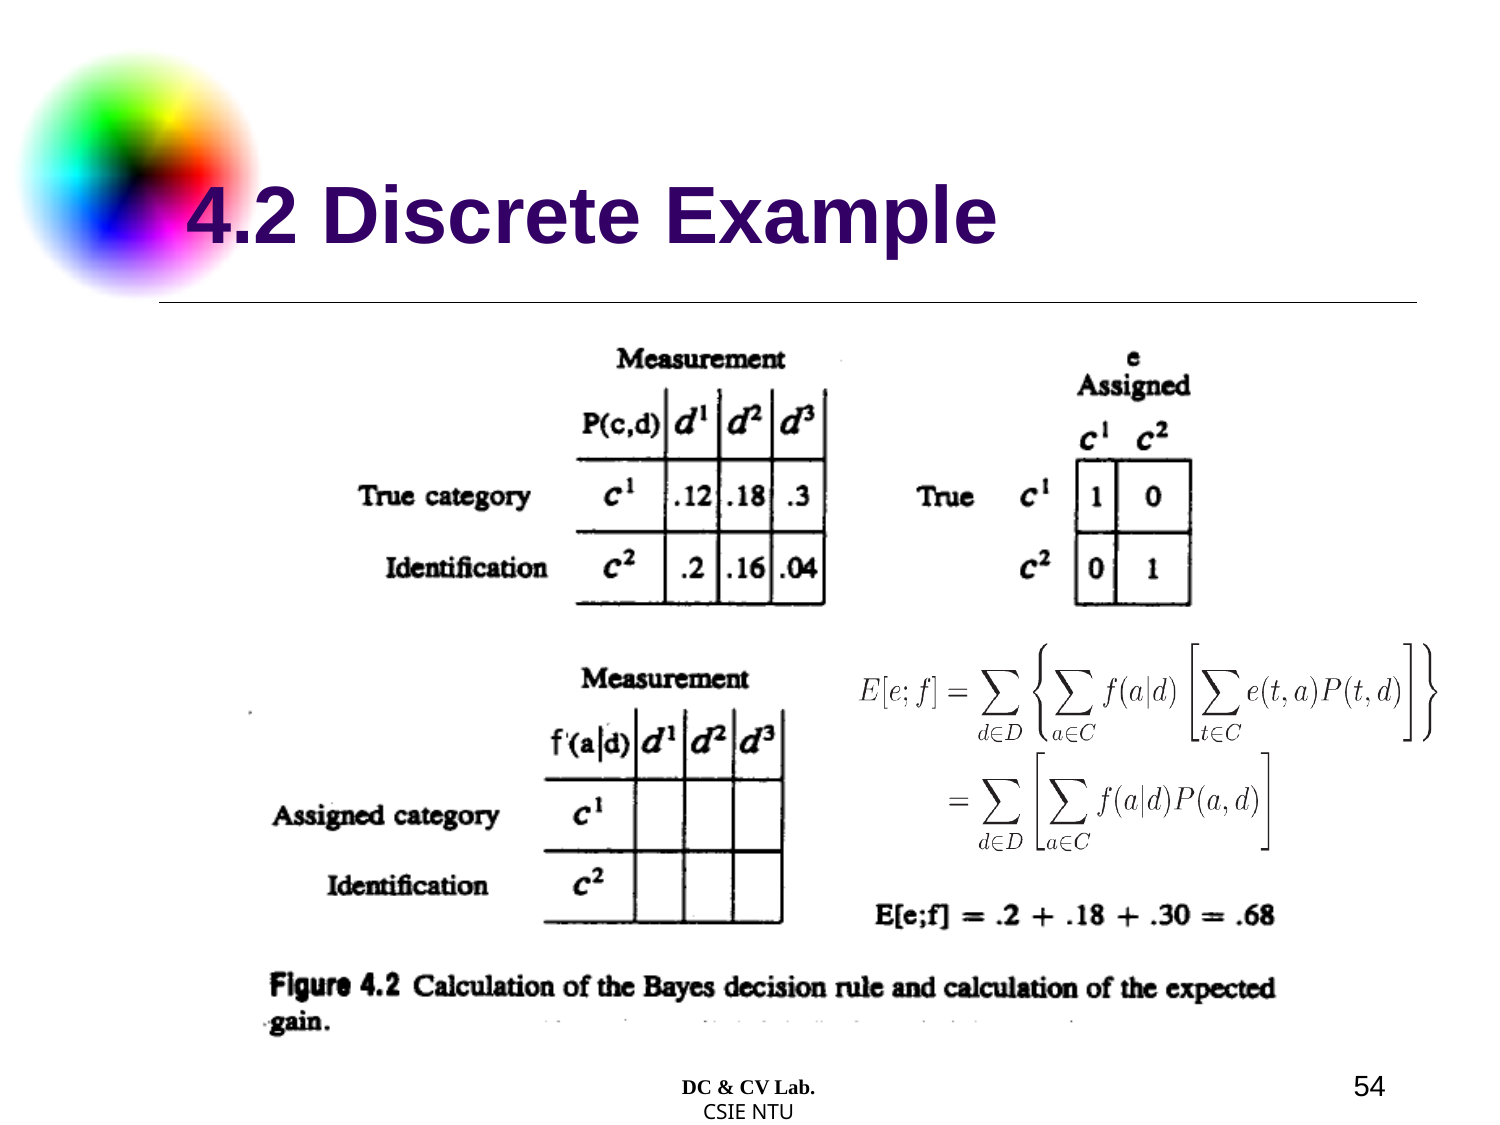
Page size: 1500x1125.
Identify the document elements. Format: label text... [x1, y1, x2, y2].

text_box ‹#› [1338, 1059, 1500, 1120]
footer DC & CV Lab. CSIE NTU [511, 1069, 987, 1125]
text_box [856, 641, 1445, 855]
title 4.2 Discrete Example [171, 54, 1500, 268]
picture [0, 42, 1353, 1061]
